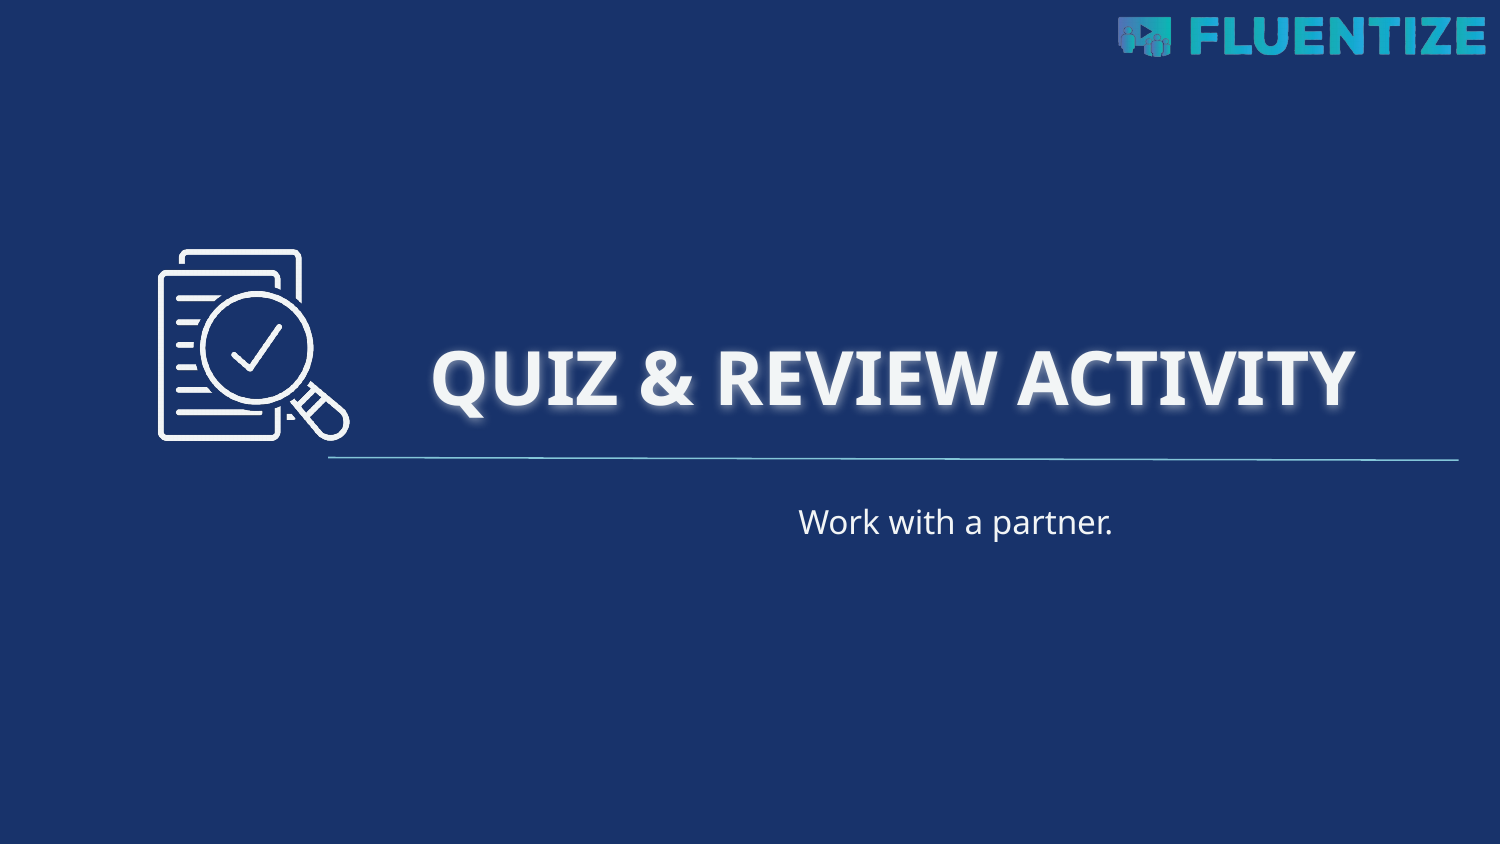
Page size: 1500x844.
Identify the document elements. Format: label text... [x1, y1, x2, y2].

picture [111, 220, 367, 481]
subtitle Work with a partner. [488, 480, 1424, 844]
picture [1108, 0, 1500, 97]
